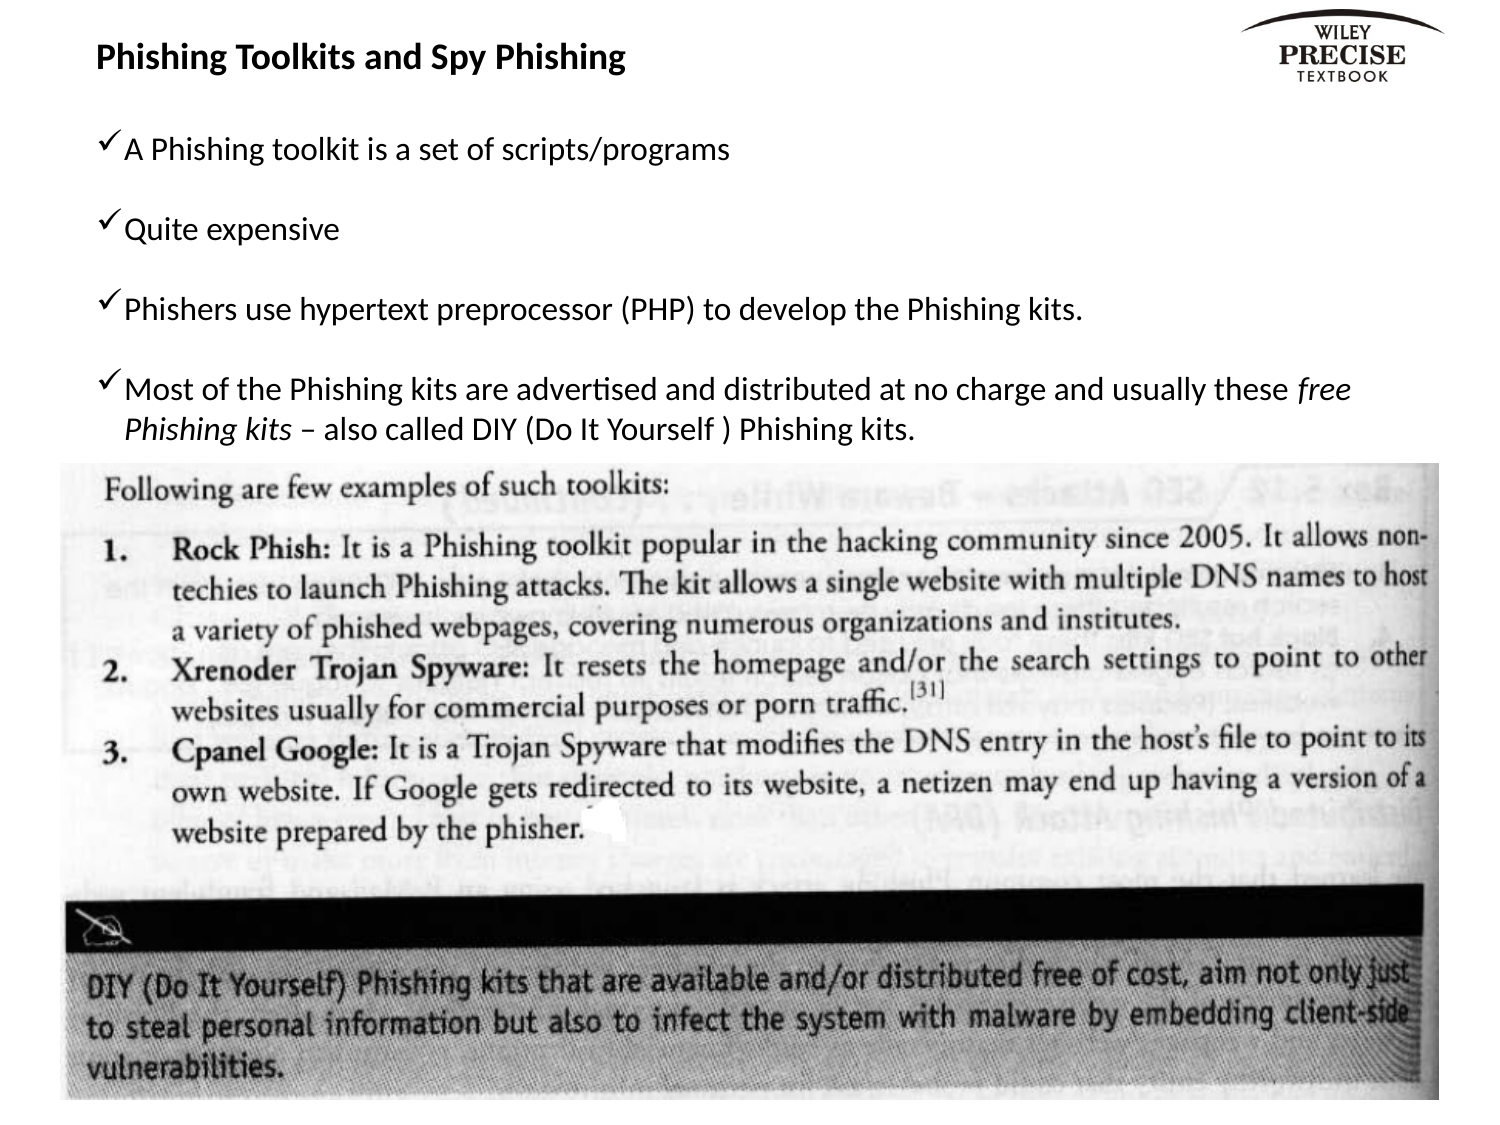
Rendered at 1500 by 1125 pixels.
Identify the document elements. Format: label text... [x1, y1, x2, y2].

text_box Phishing Toolkits and Spy Phishing A Phishing toolkit is a set of scripts/programs Quite expensive Phishers use hypertext preprocessor (PHP) to develop the Phishing kits. Most of the Phishing kits are advertised and distributed at no charge and usually these free Phishing kits – also called DIY (Do It Yourself ) Phishing kits. [81, 24, 1419, 462]
picture [1240, 8, 1445, 82]
picture [60, 463, 1440, 1101]
